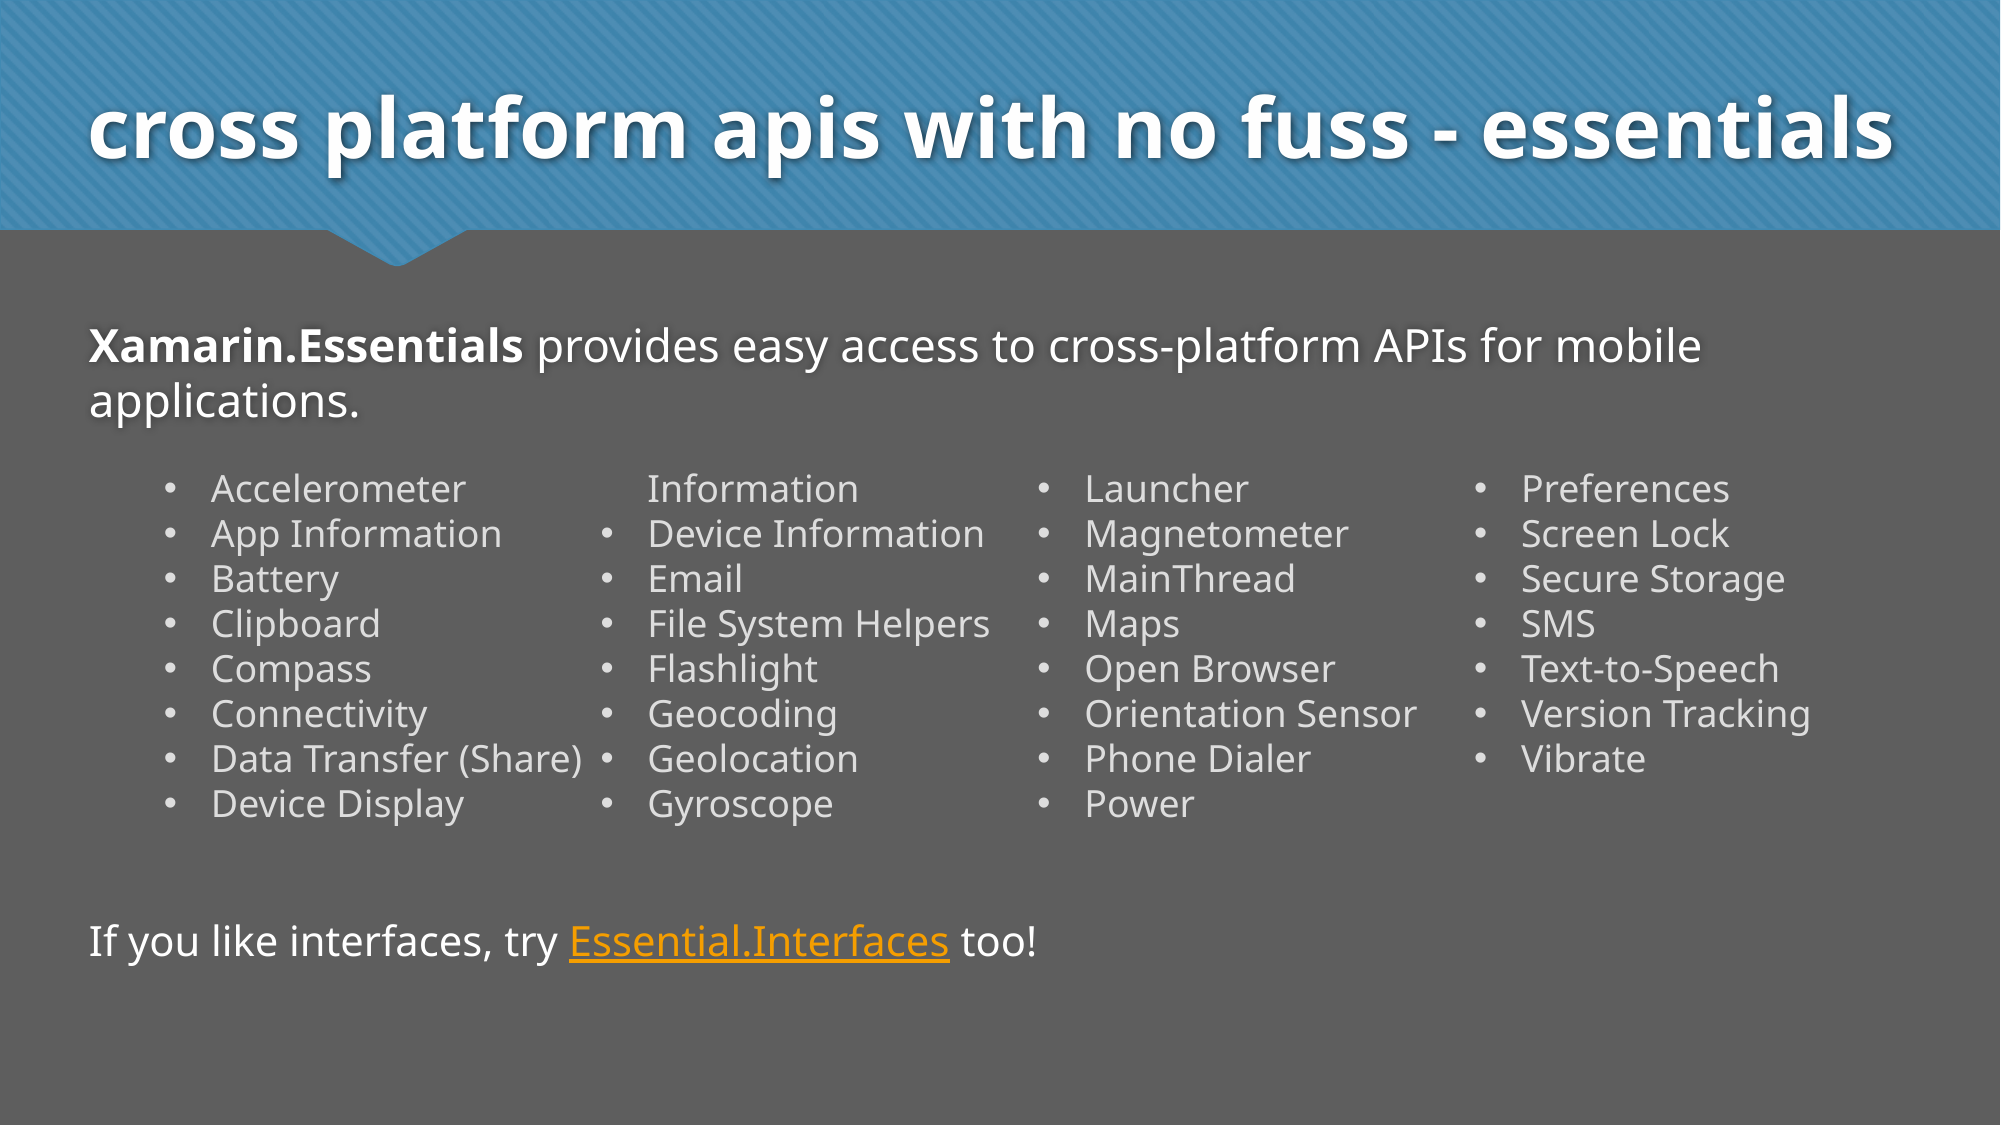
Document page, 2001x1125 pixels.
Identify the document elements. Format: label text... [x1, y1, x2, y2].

list Xamarin.Essentials provides easy access to cross-platform APIs for mobile applications. [74, 309, 1983, 600]
text_box Accelerometer App Information Battery Clipboard Compass Connectivity Data Transfer (Share) Device Display Information Device Information Email File System Helpers Flashlight Geocoding Geolocation Gyroscope Launcher Magnetometer MainThread Maps Open Browser Orientation Sensor Phone Dialer Power Preferences Screen Lock Secure Storage SMS Text-to-Speech Version Tracking Vibrate [149, 457, 1926, 860]
title cross platform apis with no fuss - essentials [72, 23, 1928, 183]
text_box If you like interfaces, try Essential.Interfaces too! [73, 907, 1926, 1043]
